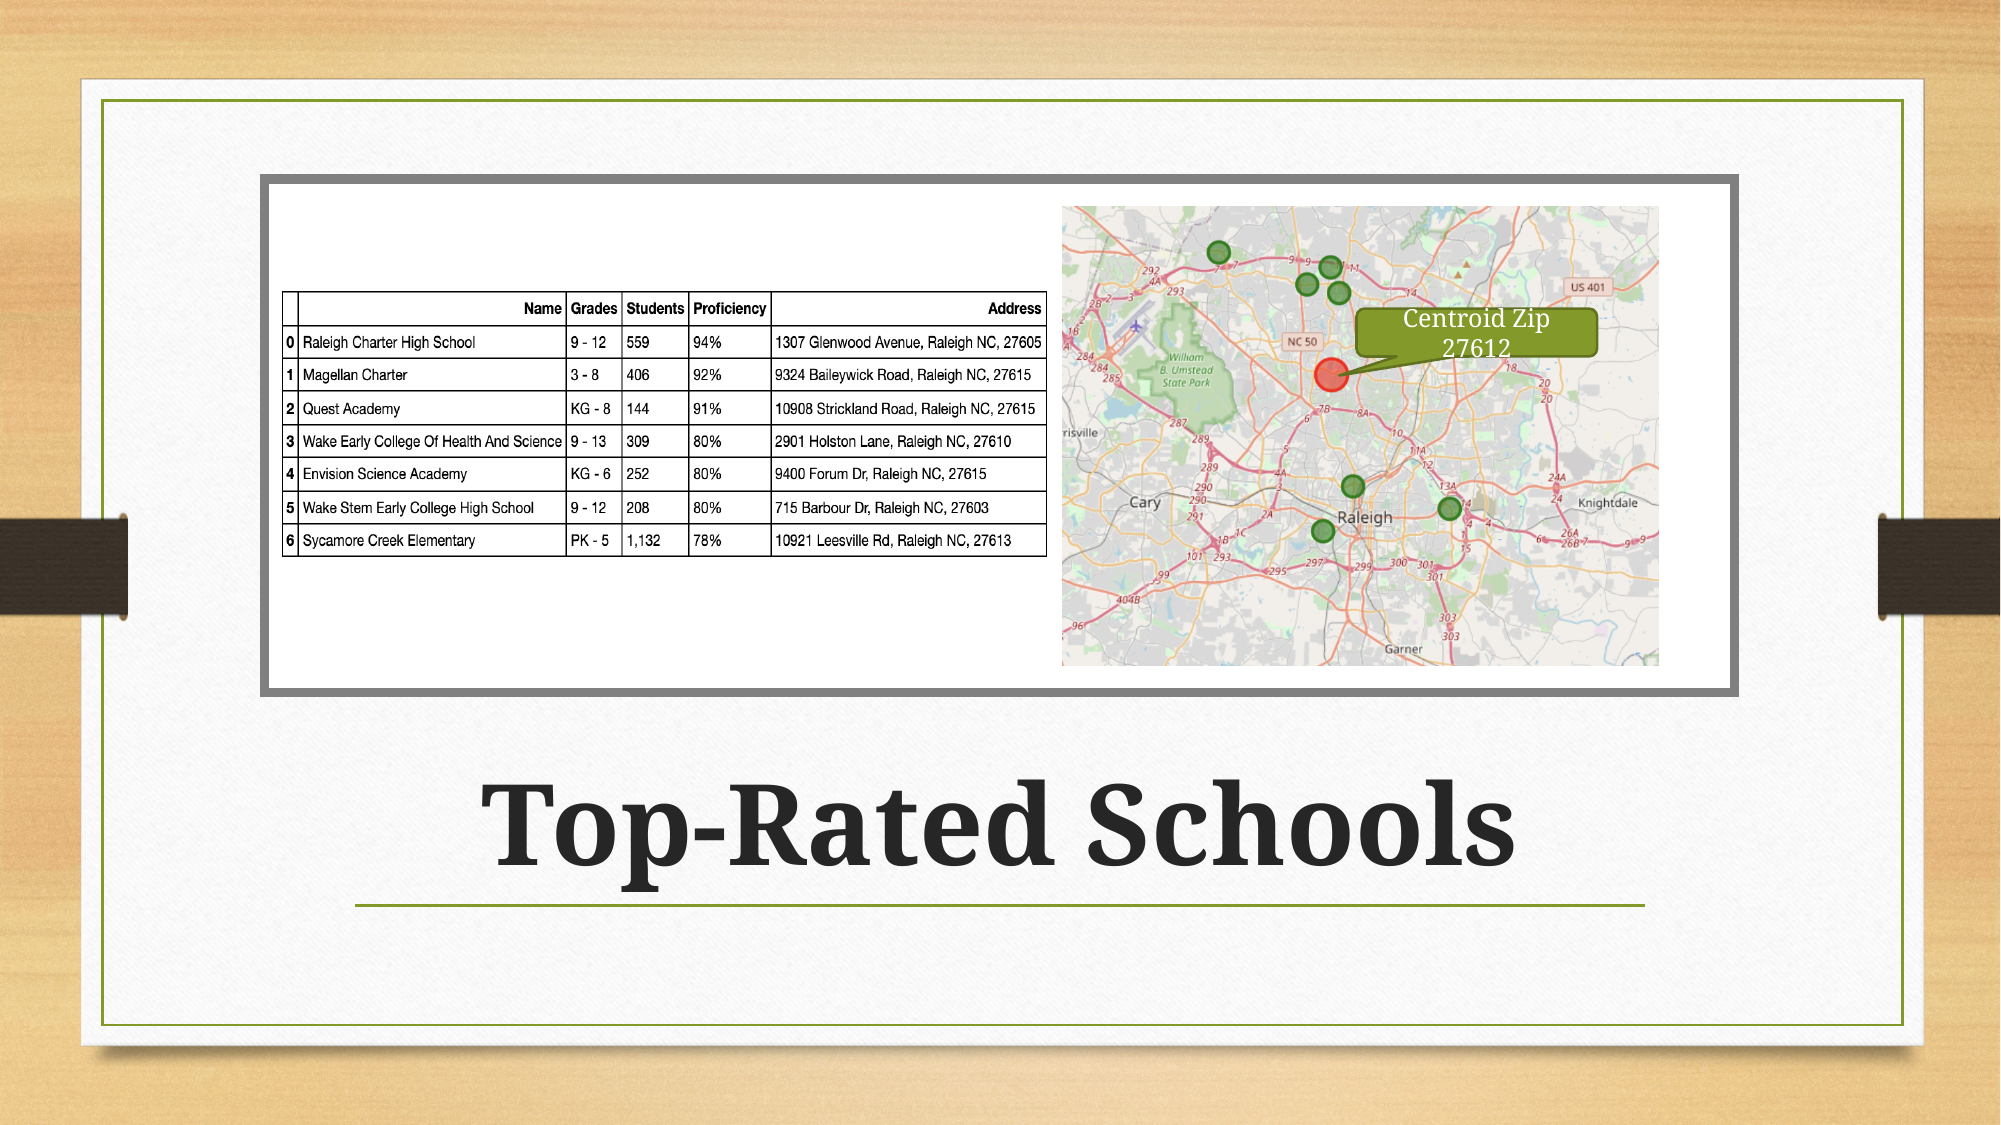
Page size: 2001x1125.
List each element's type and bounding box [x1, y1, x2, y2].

text_box [0, 0, 2000, 1125]
picture [1062, 205, 1659, 666]
picture [273, 278, 1059, 569]
